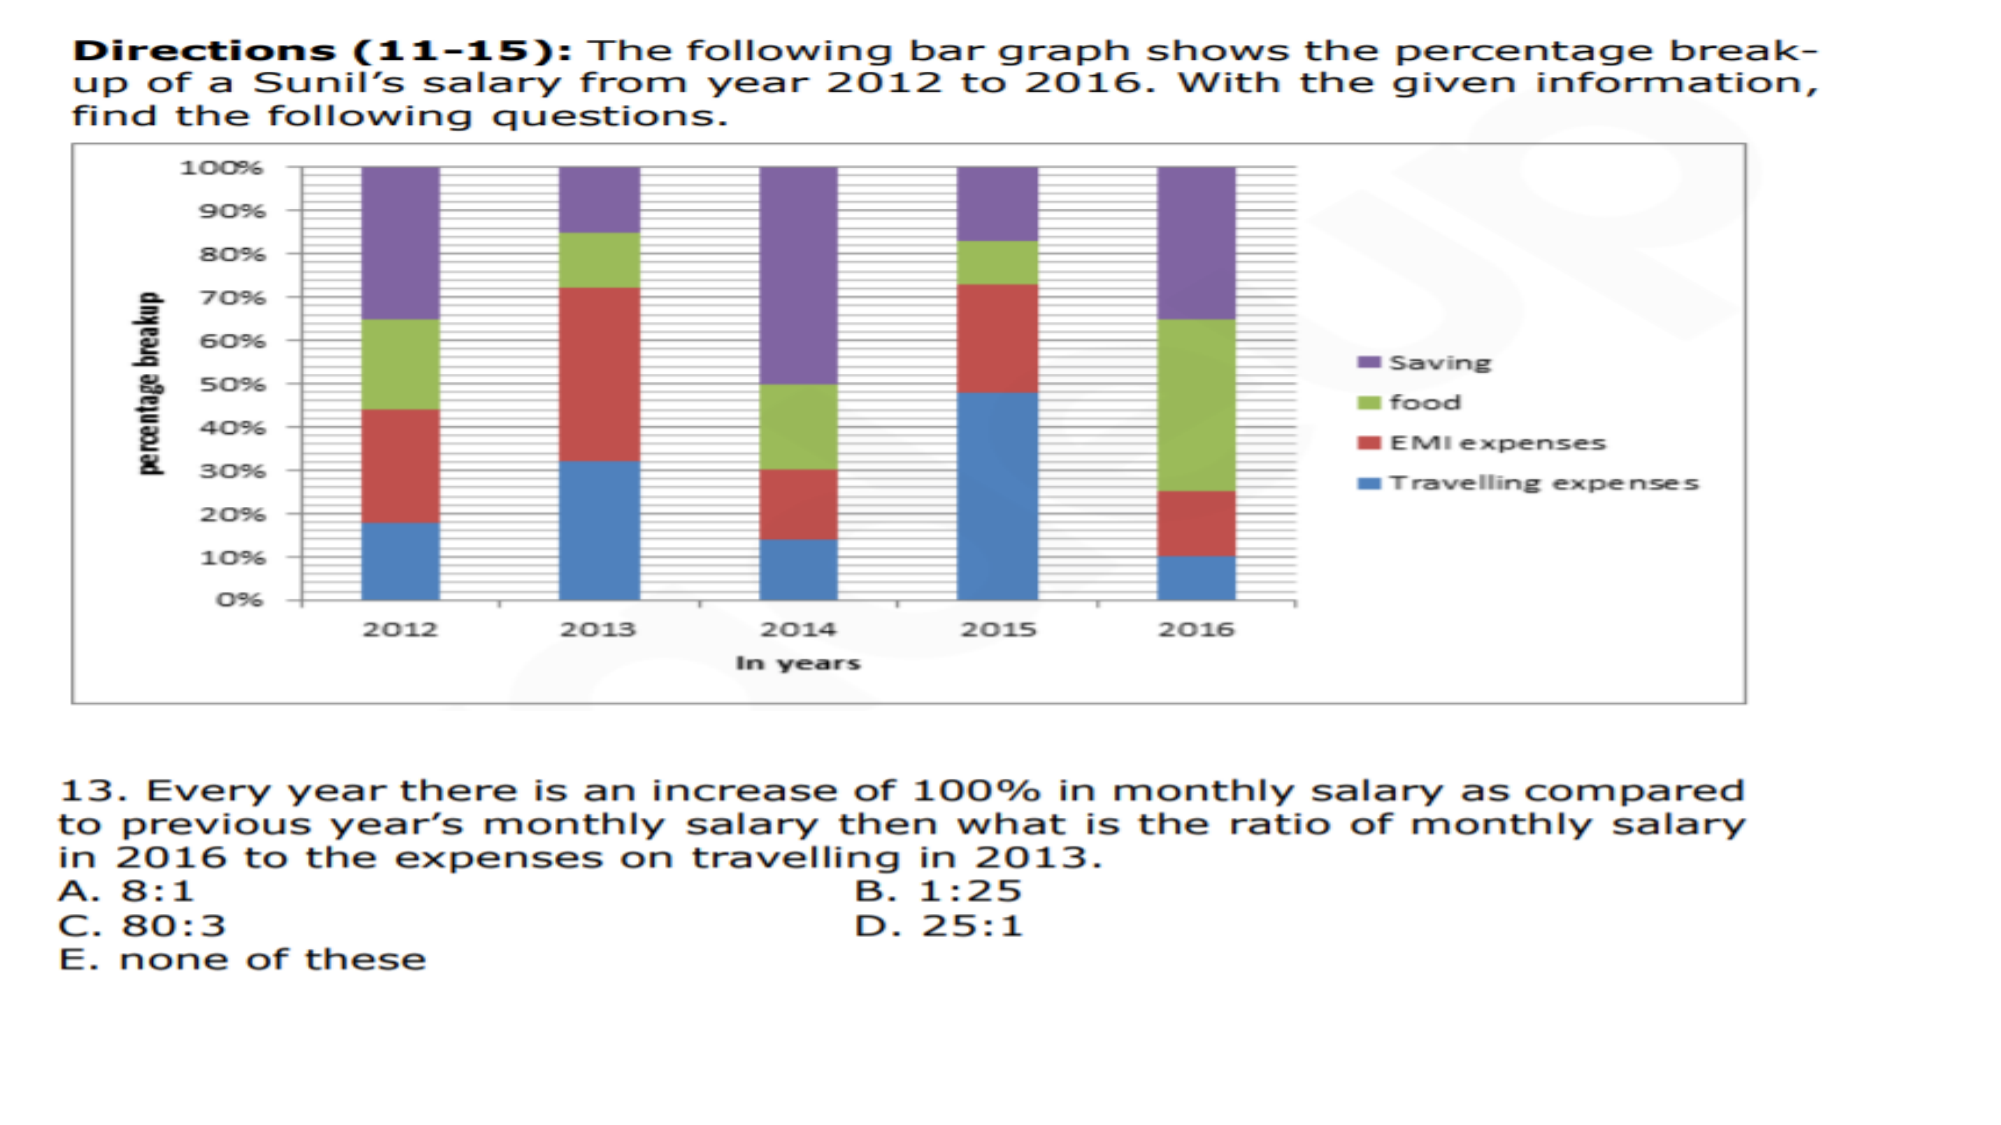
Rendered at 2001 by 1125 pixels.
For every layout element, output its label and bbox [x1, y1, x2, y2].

picture [42, 764, 1834, 1001]
picture [52, 31, 1859, 711]
